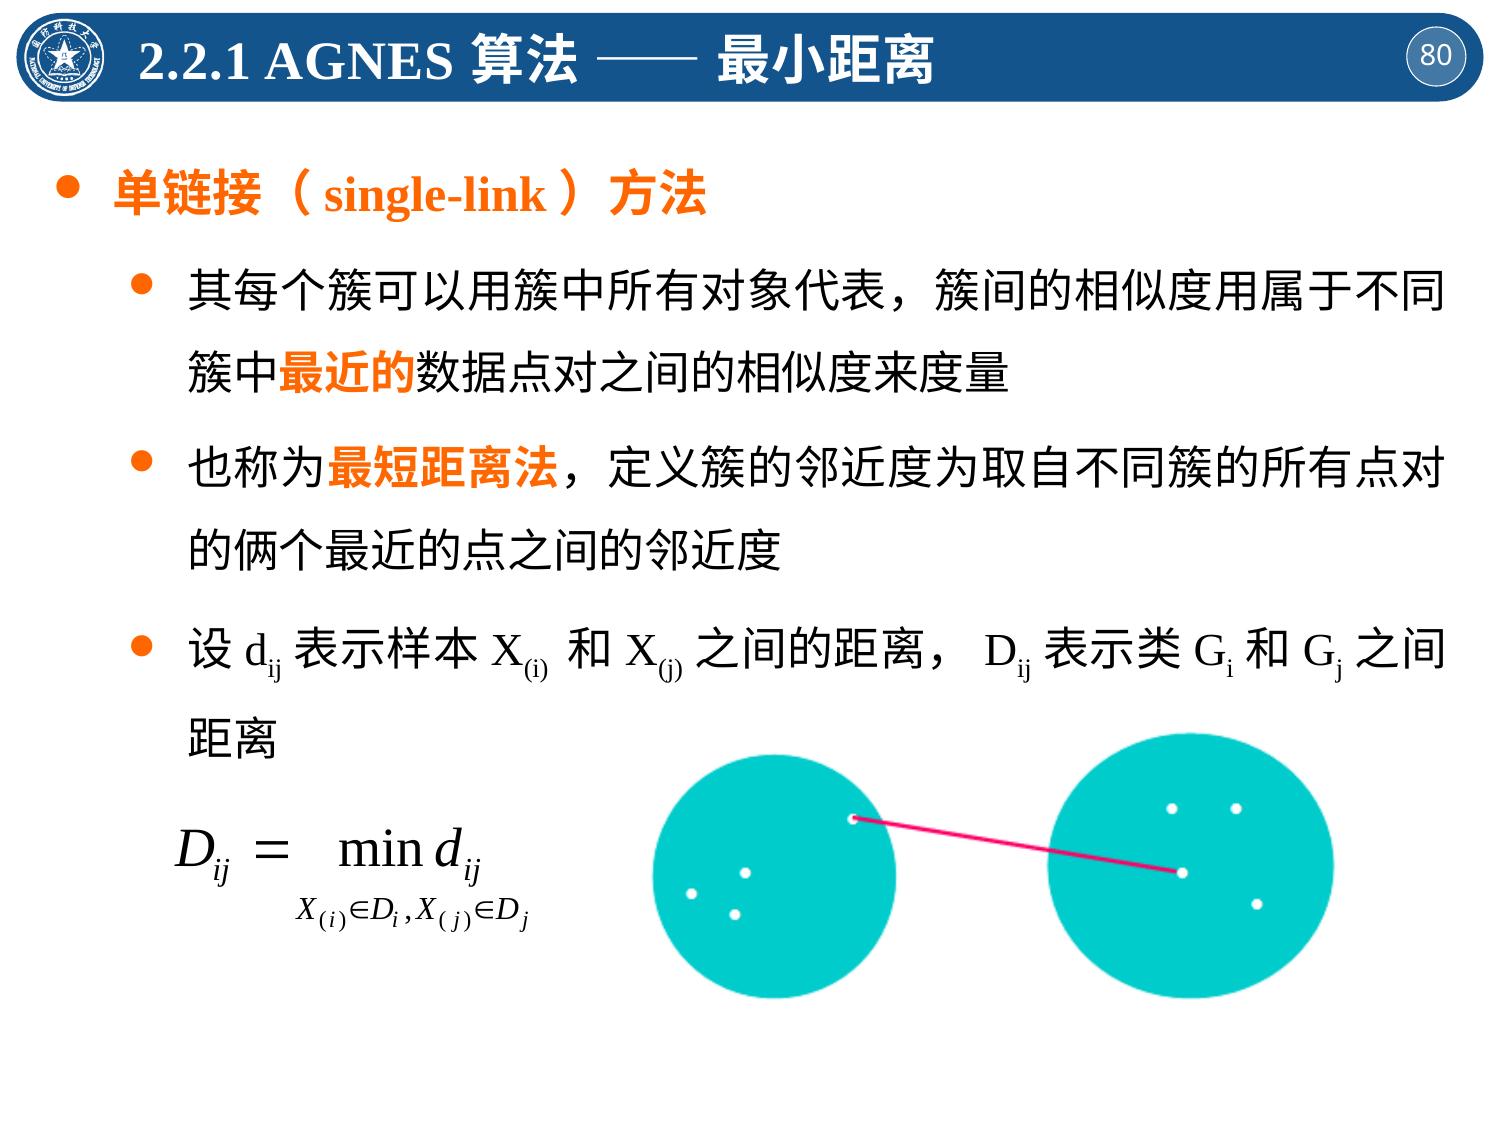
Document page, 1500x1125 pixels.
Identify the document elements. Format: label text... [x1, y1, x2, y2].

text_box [164, 810, 545, 945]
list 单链接（single-link）方法 其每个簇可以用簇中所有对象代表，簇间的相似度用属于不同簇中最近的数据点对之间的相似度来度量 也称为最短距离法，定义簇的邻近度为取自不同簇的所有点对的俩个最近的点之间的邻近度 设dij表示样本X(i) 和X(j)之间的距离，Dij表示类Gi和Gj之间距离 [41, 124, 1459, 777]
text_box 2.2.1 AGNES算法 —— 最小距离 [123, 17, 1237, 98]
picture [16, 9, 111, 104]
picture [631, 724, 1350, 1014]
